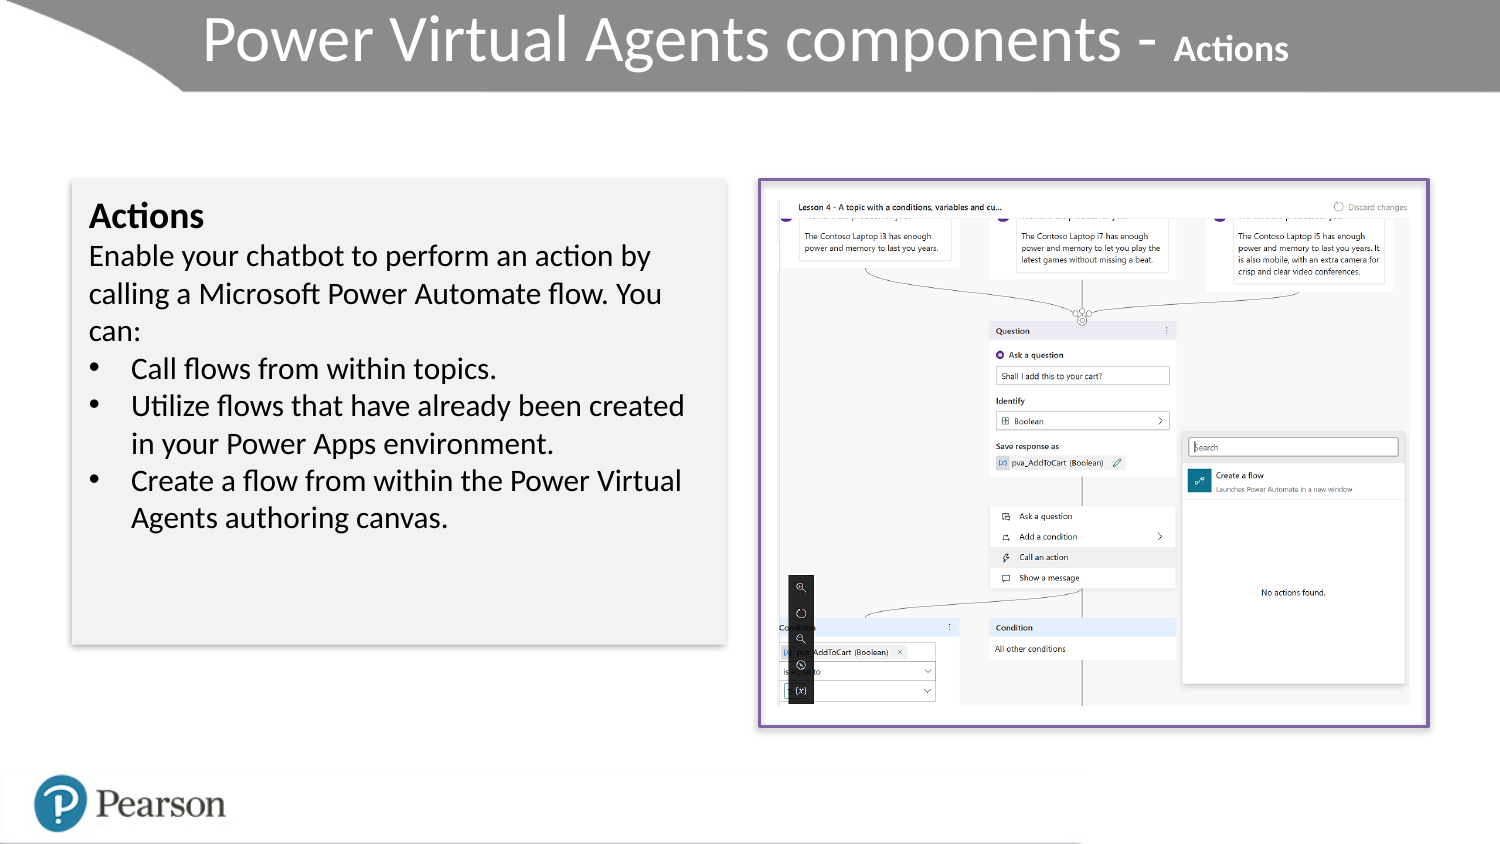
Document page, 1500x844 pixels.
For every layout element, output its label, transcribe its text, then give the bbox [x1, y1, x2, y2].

text_box Actions Enable your chatbot to perform an action by calling a Microsoft Power Automate flow. You can: Call flows from within topics. Utilize flows that have already been created in your Power Apps environment. Create a flow from within the Power Virtual Agents authoring canvas. [71, 179, 727, 645]
picture [0, 0, 1500, 844]
title Power Virtual Agents components - Actions [187, 0, 1426, 79]
text_box [758, 179, 1429, 728]
